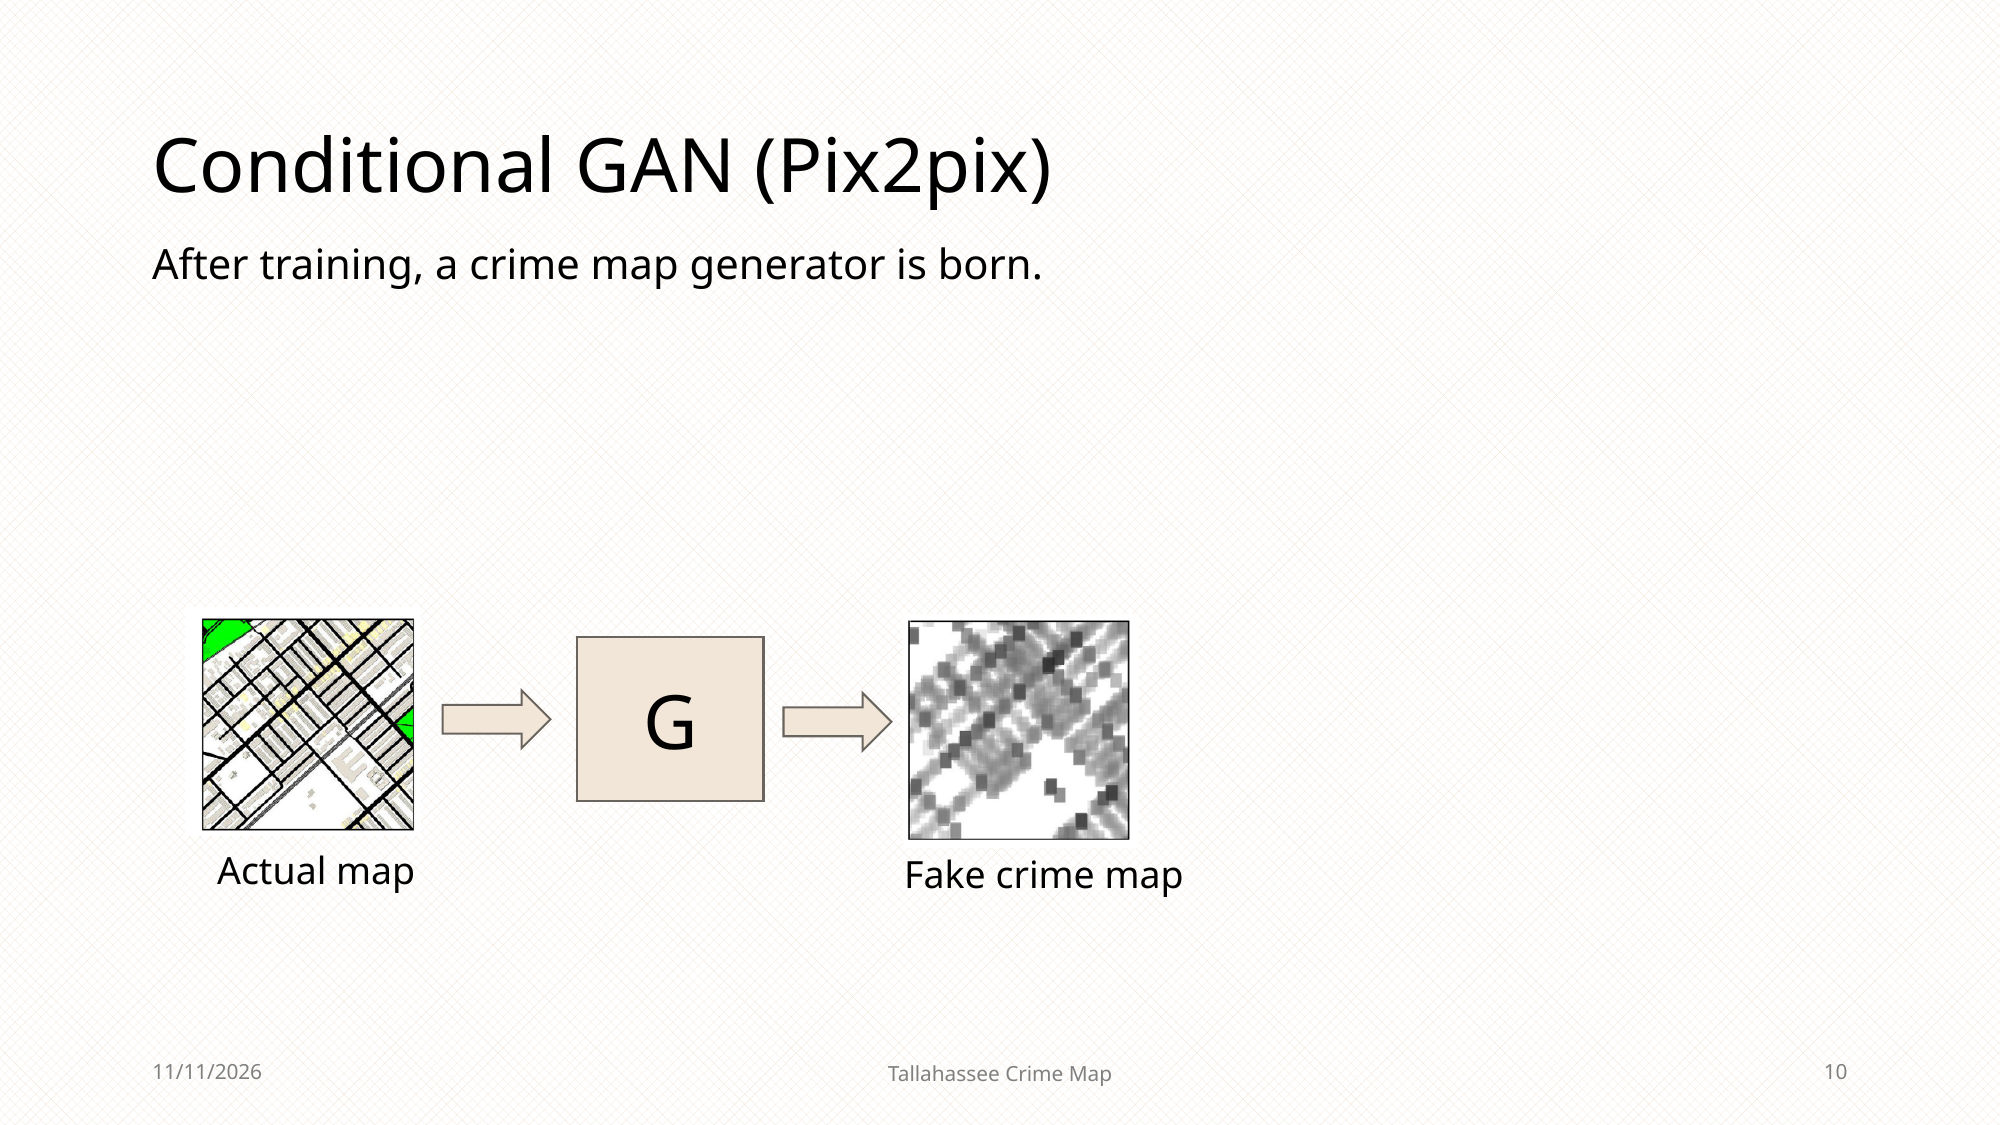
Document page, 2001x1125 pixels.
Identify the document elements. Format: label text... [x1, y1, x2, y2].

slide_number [137, 1042, 588, 1103]
picture [185, 607, 421, 836]
footer Tallahassee Crime Map [662, 1042, 1338, 1103]
title Conditional GAN (Pix2pix) [137, 115, 1863, 221]
text_box Fake crime map [889, 843, 1199, 904]
text_box After training, a crime map generator is born. [137, 230, 1863, 295]
slide_number 10 [1412, 1042, 1863, 1103]
text_box [782, 690, 893, 754]
text_box [441, 687, 552, 751]
text_box G [576, 636, 765, 802]
text_box Actual map [202, 839, 431, 900]
picture [903, 614, 1139, 848]
